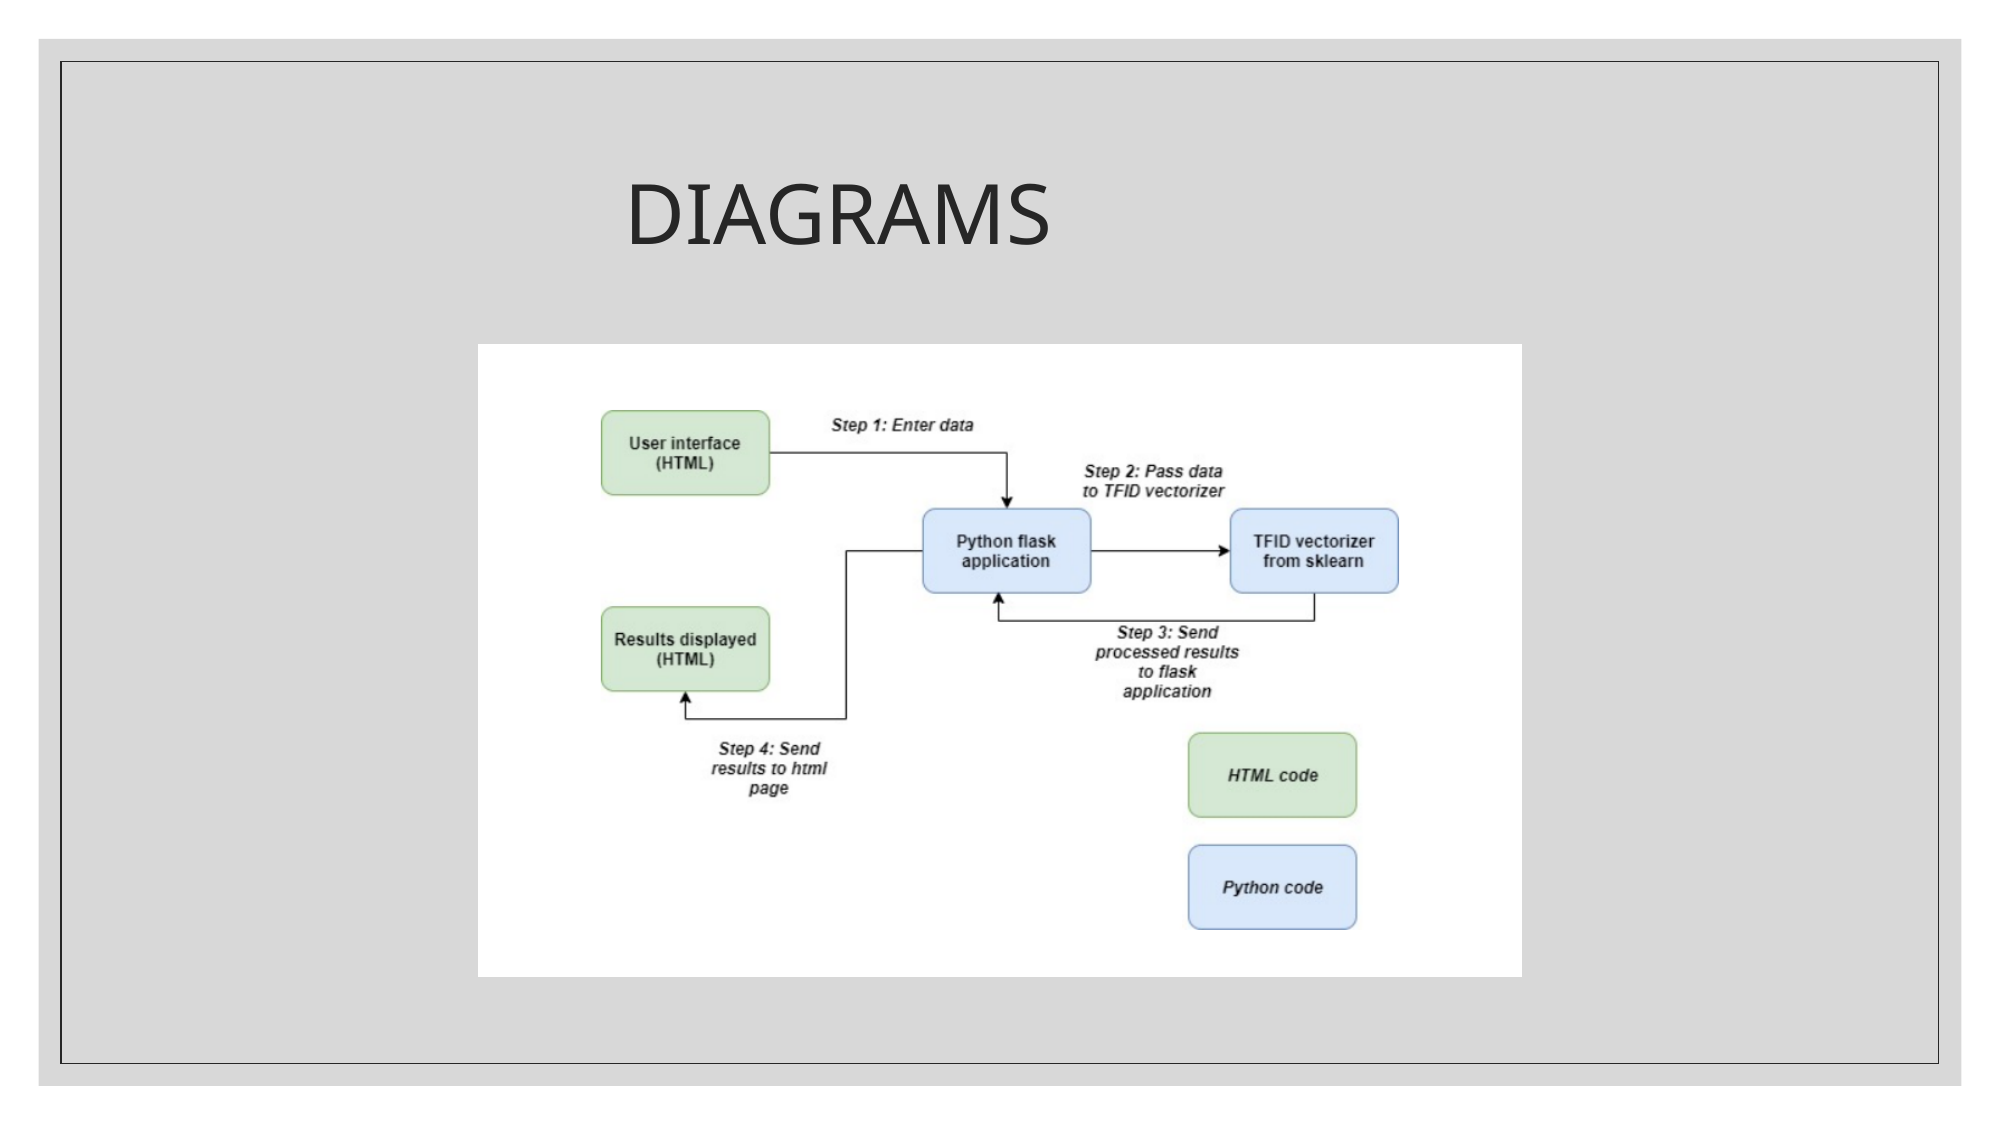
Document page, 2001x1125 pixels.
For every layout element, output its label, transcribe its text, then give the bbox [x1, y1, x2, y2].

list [477, 344, 1522, 977]
title DIAGRAMS [174, 105, 1825, 331]
